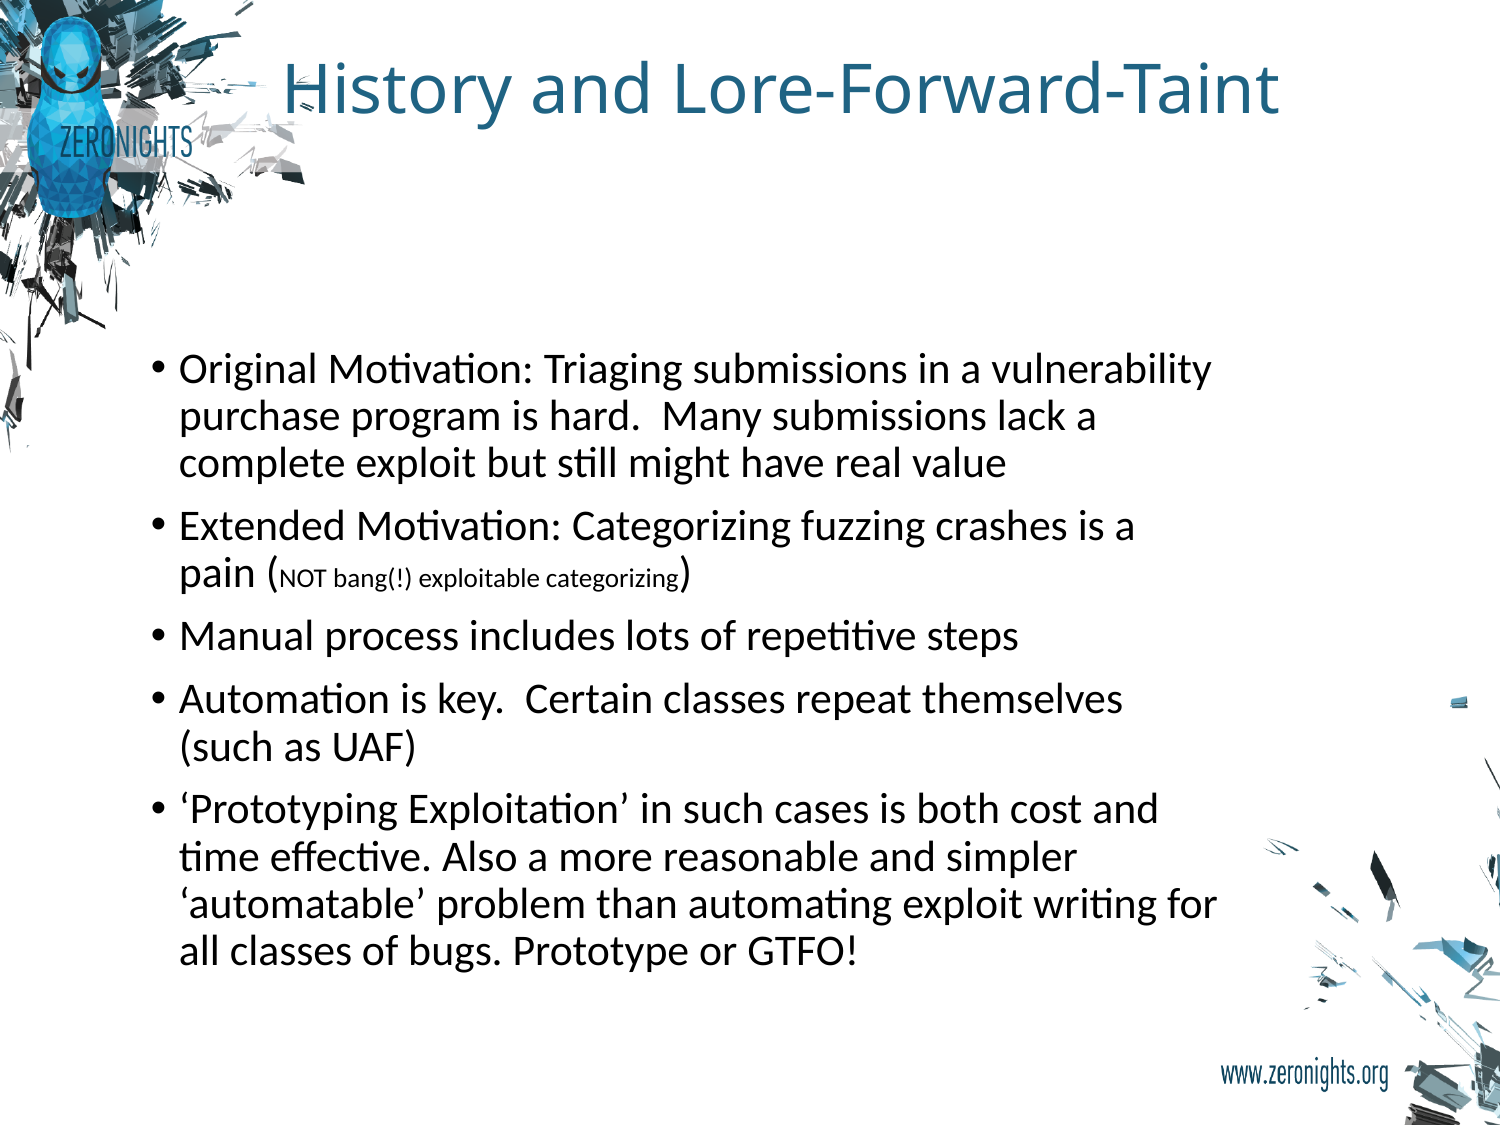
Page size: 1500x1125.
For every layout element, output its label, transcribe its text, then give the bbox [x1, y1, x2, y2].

list Original Motivation: Triaging submissions in a vulnerability purchase program is hard. Many submissions lack a complete exploit but still might have real value Extended Motivation: Categorizing fuzzing crashes is a pain (NOT bang(!) exploitable categorizing) Manual process includes lots of repetitive steps Automation is key. Certain classes repeat themselves (such as UAF) ‘Prototyping Exploitation’ in such cases is both cost and time effective. Also a more reasonable and simpler ‘automatable’ problem than automating exploit writing for all classes of bugs. Prototype or GTFO! [135, 338, 1237, 1027]
title History and Lore-Forward-Taint [126, 54, 1436, 285]
picture [0, 0, 352, 489]
picture [1209, 686, 1500, 1125]
